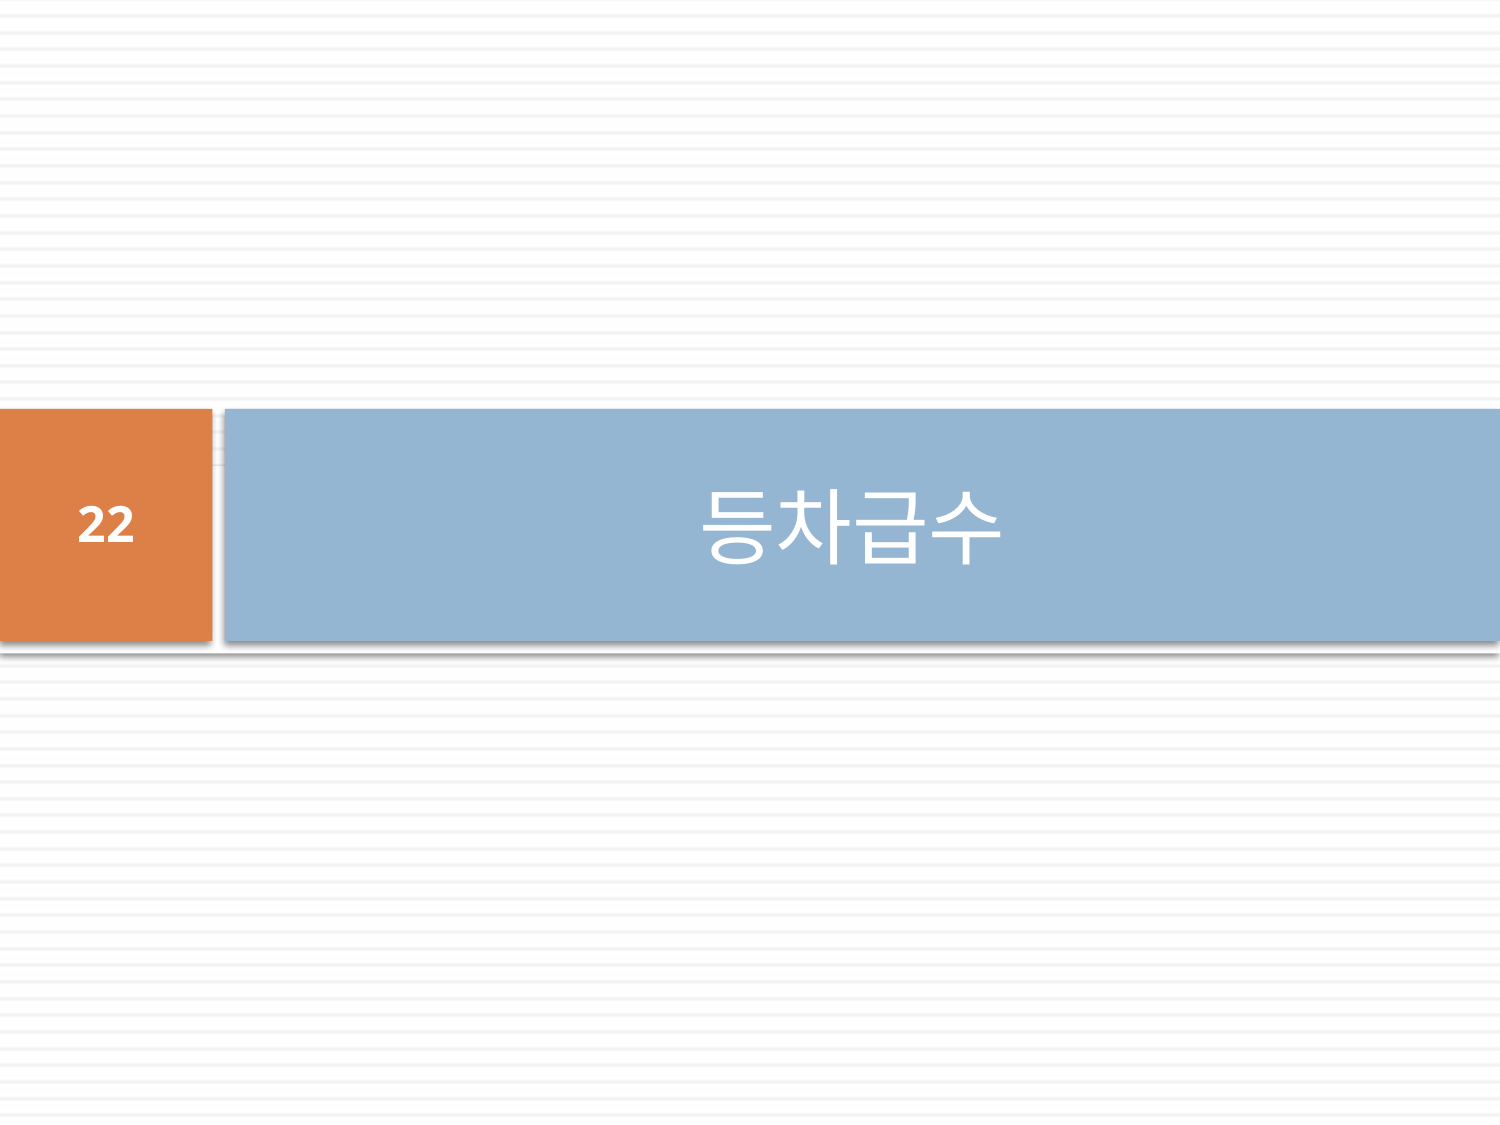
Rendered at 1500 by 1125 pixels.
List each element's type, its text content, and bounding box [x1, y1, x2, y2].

slide_number 22 [0, 469, 213, 585]
title 등차급수 [238, 444, 1489, 607]
